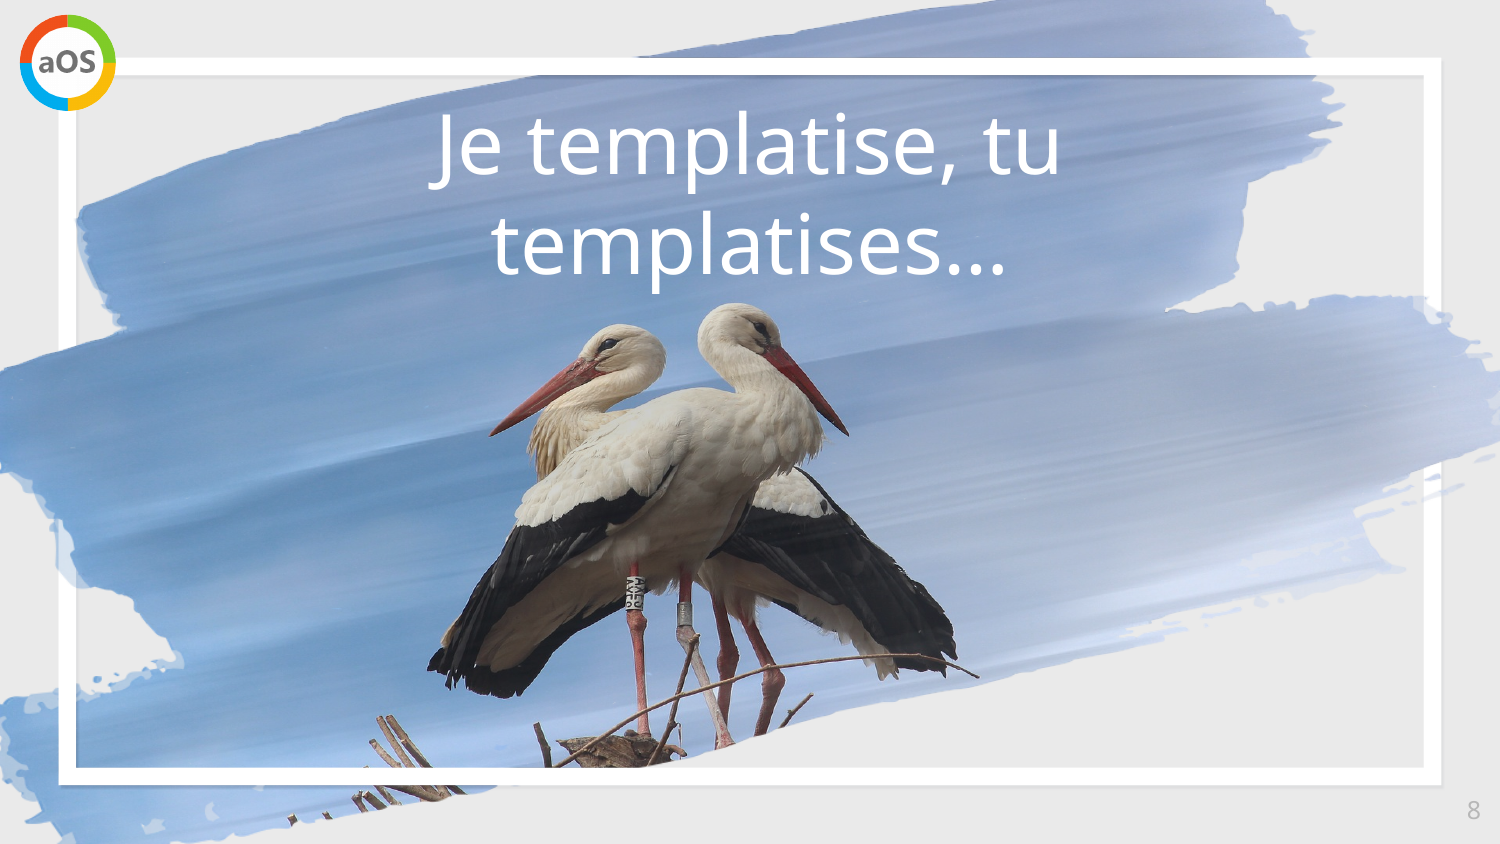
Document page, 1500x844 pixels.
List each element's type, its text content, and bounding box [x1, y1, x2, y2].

picture [0, 0, 1500, 844]
slide_number 8 [1391, 779, 1482, 844]
text_box Je templatise, tu templatises… [377, 101, 1123, 282]
